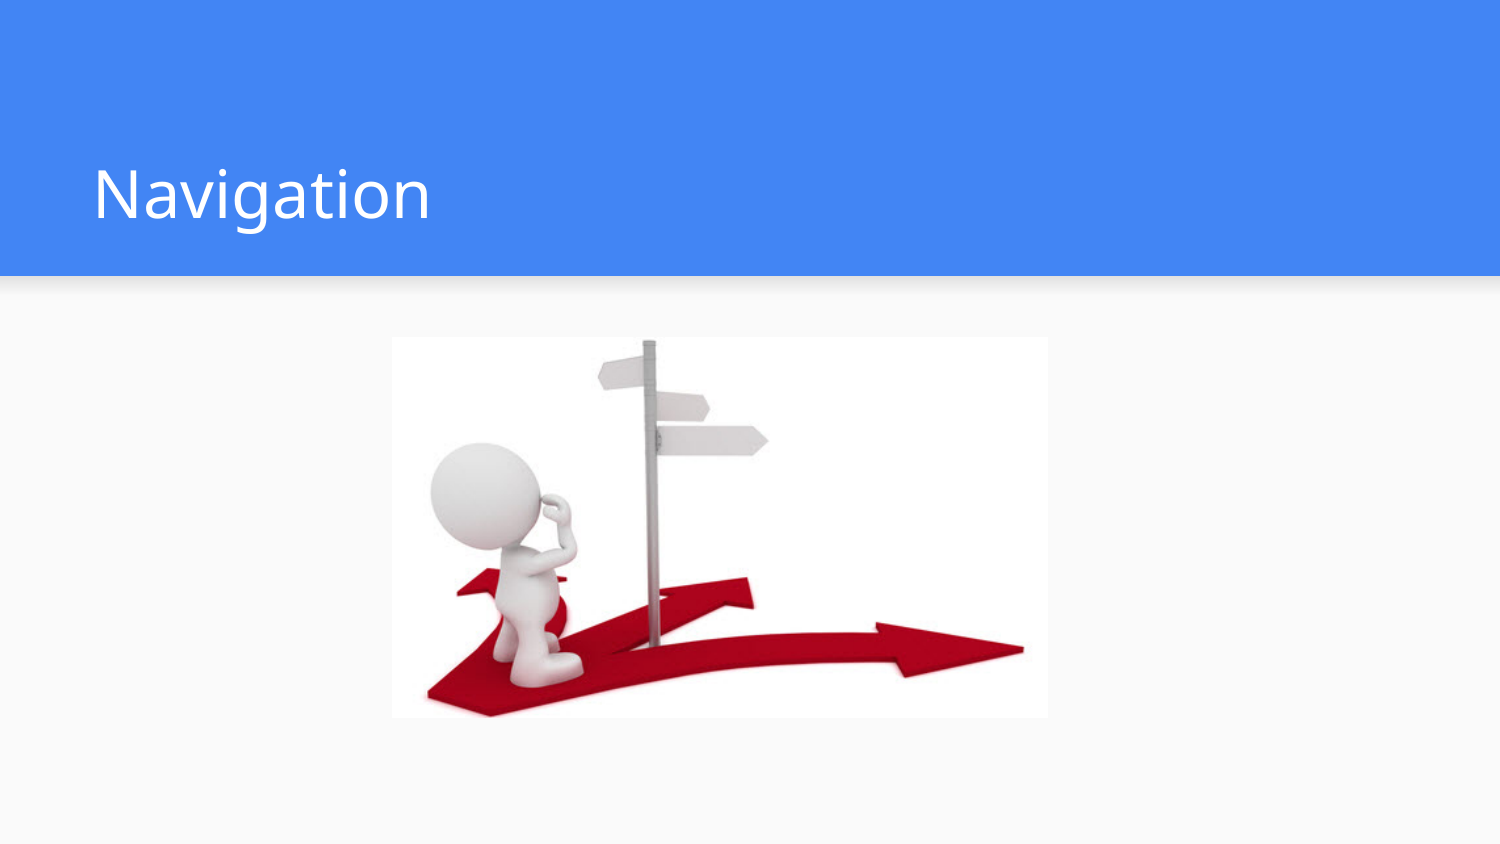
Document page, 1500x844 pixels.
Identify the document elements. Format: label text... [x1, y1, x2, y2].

title Navigation [77, 121, 1427, 248]
picture [392, 337, 1048, 718]
